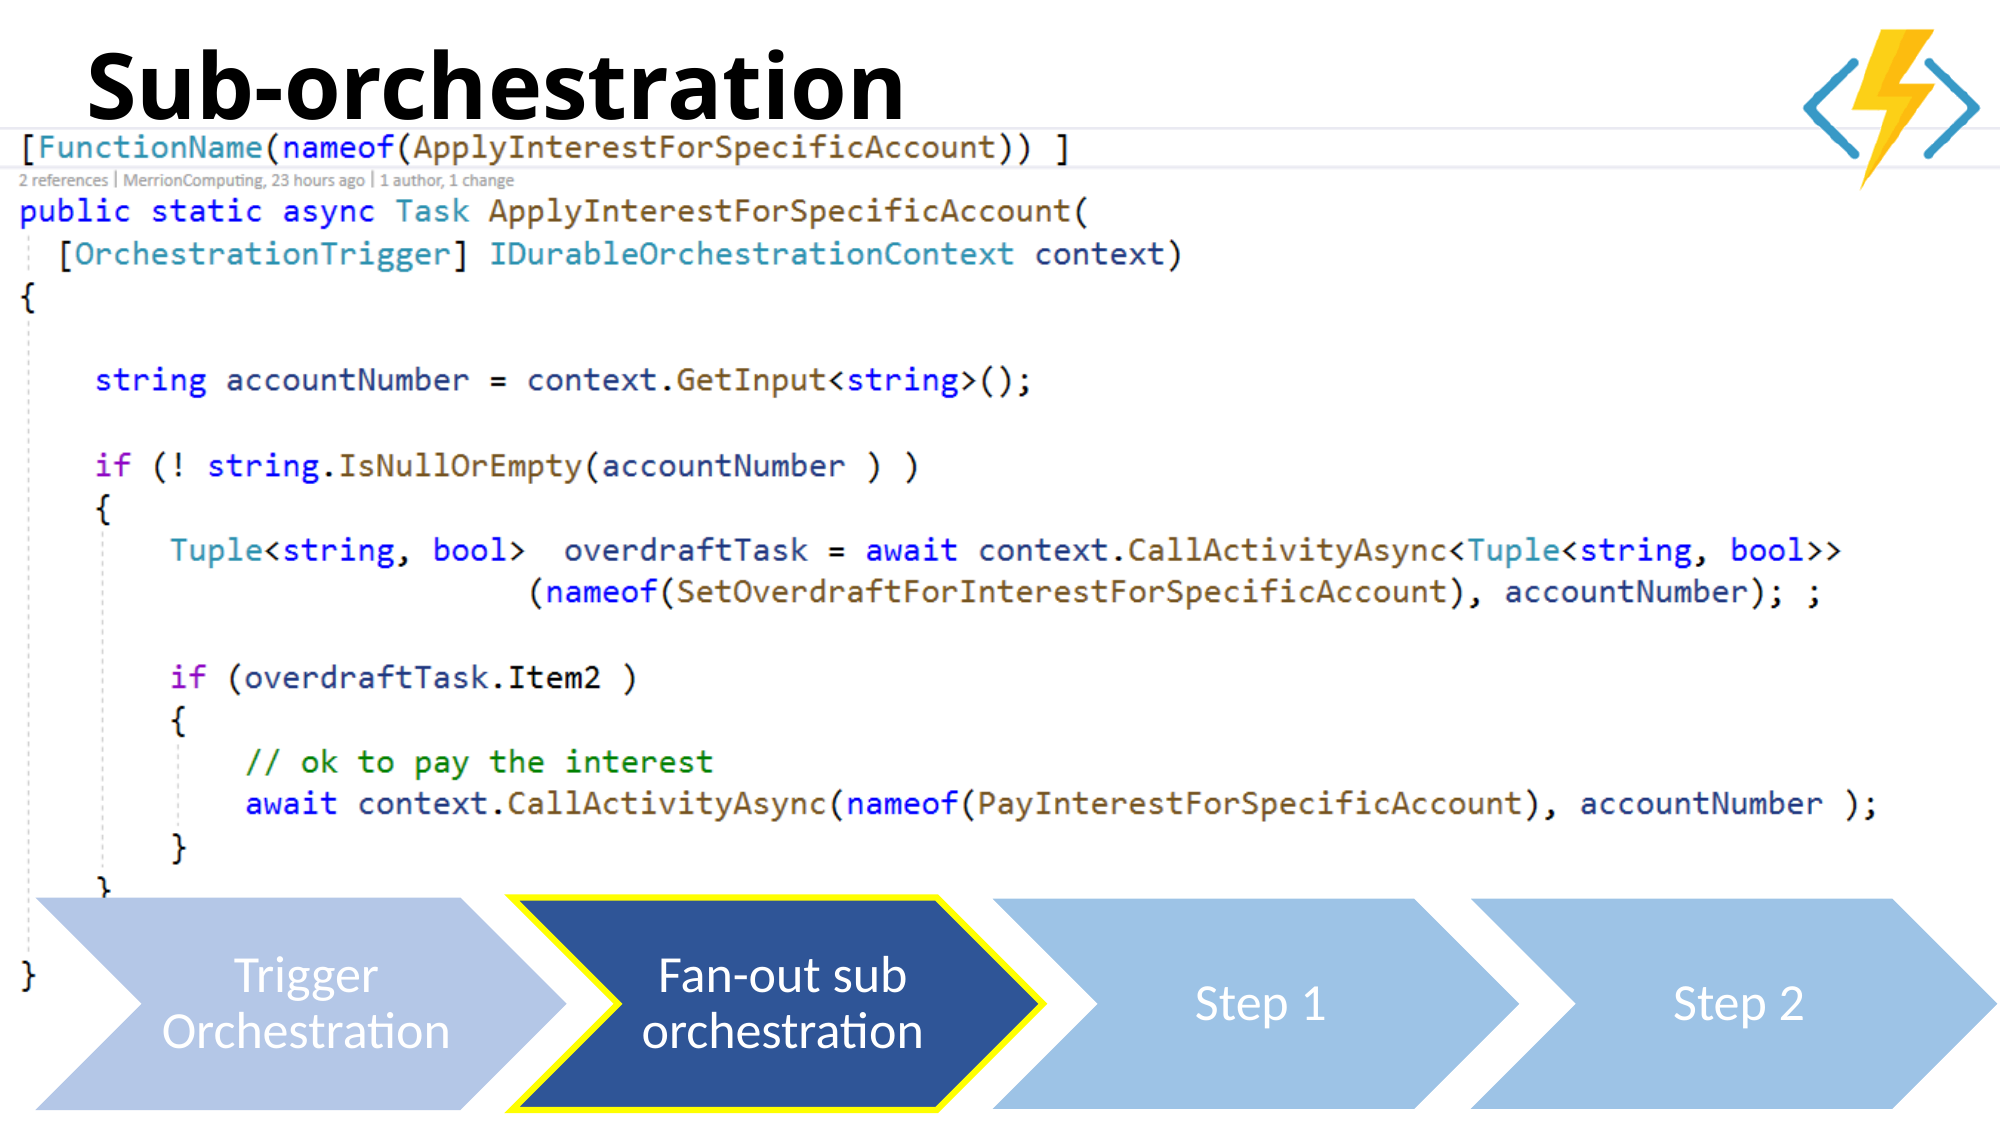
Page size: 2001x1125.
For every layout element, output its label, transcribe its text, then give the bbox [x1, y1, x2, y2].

title Sub-orchestration [71, 22, 1796, 127]
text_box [32, 855, 2000, 1125]
picture [0, 22, 2000, 998]
